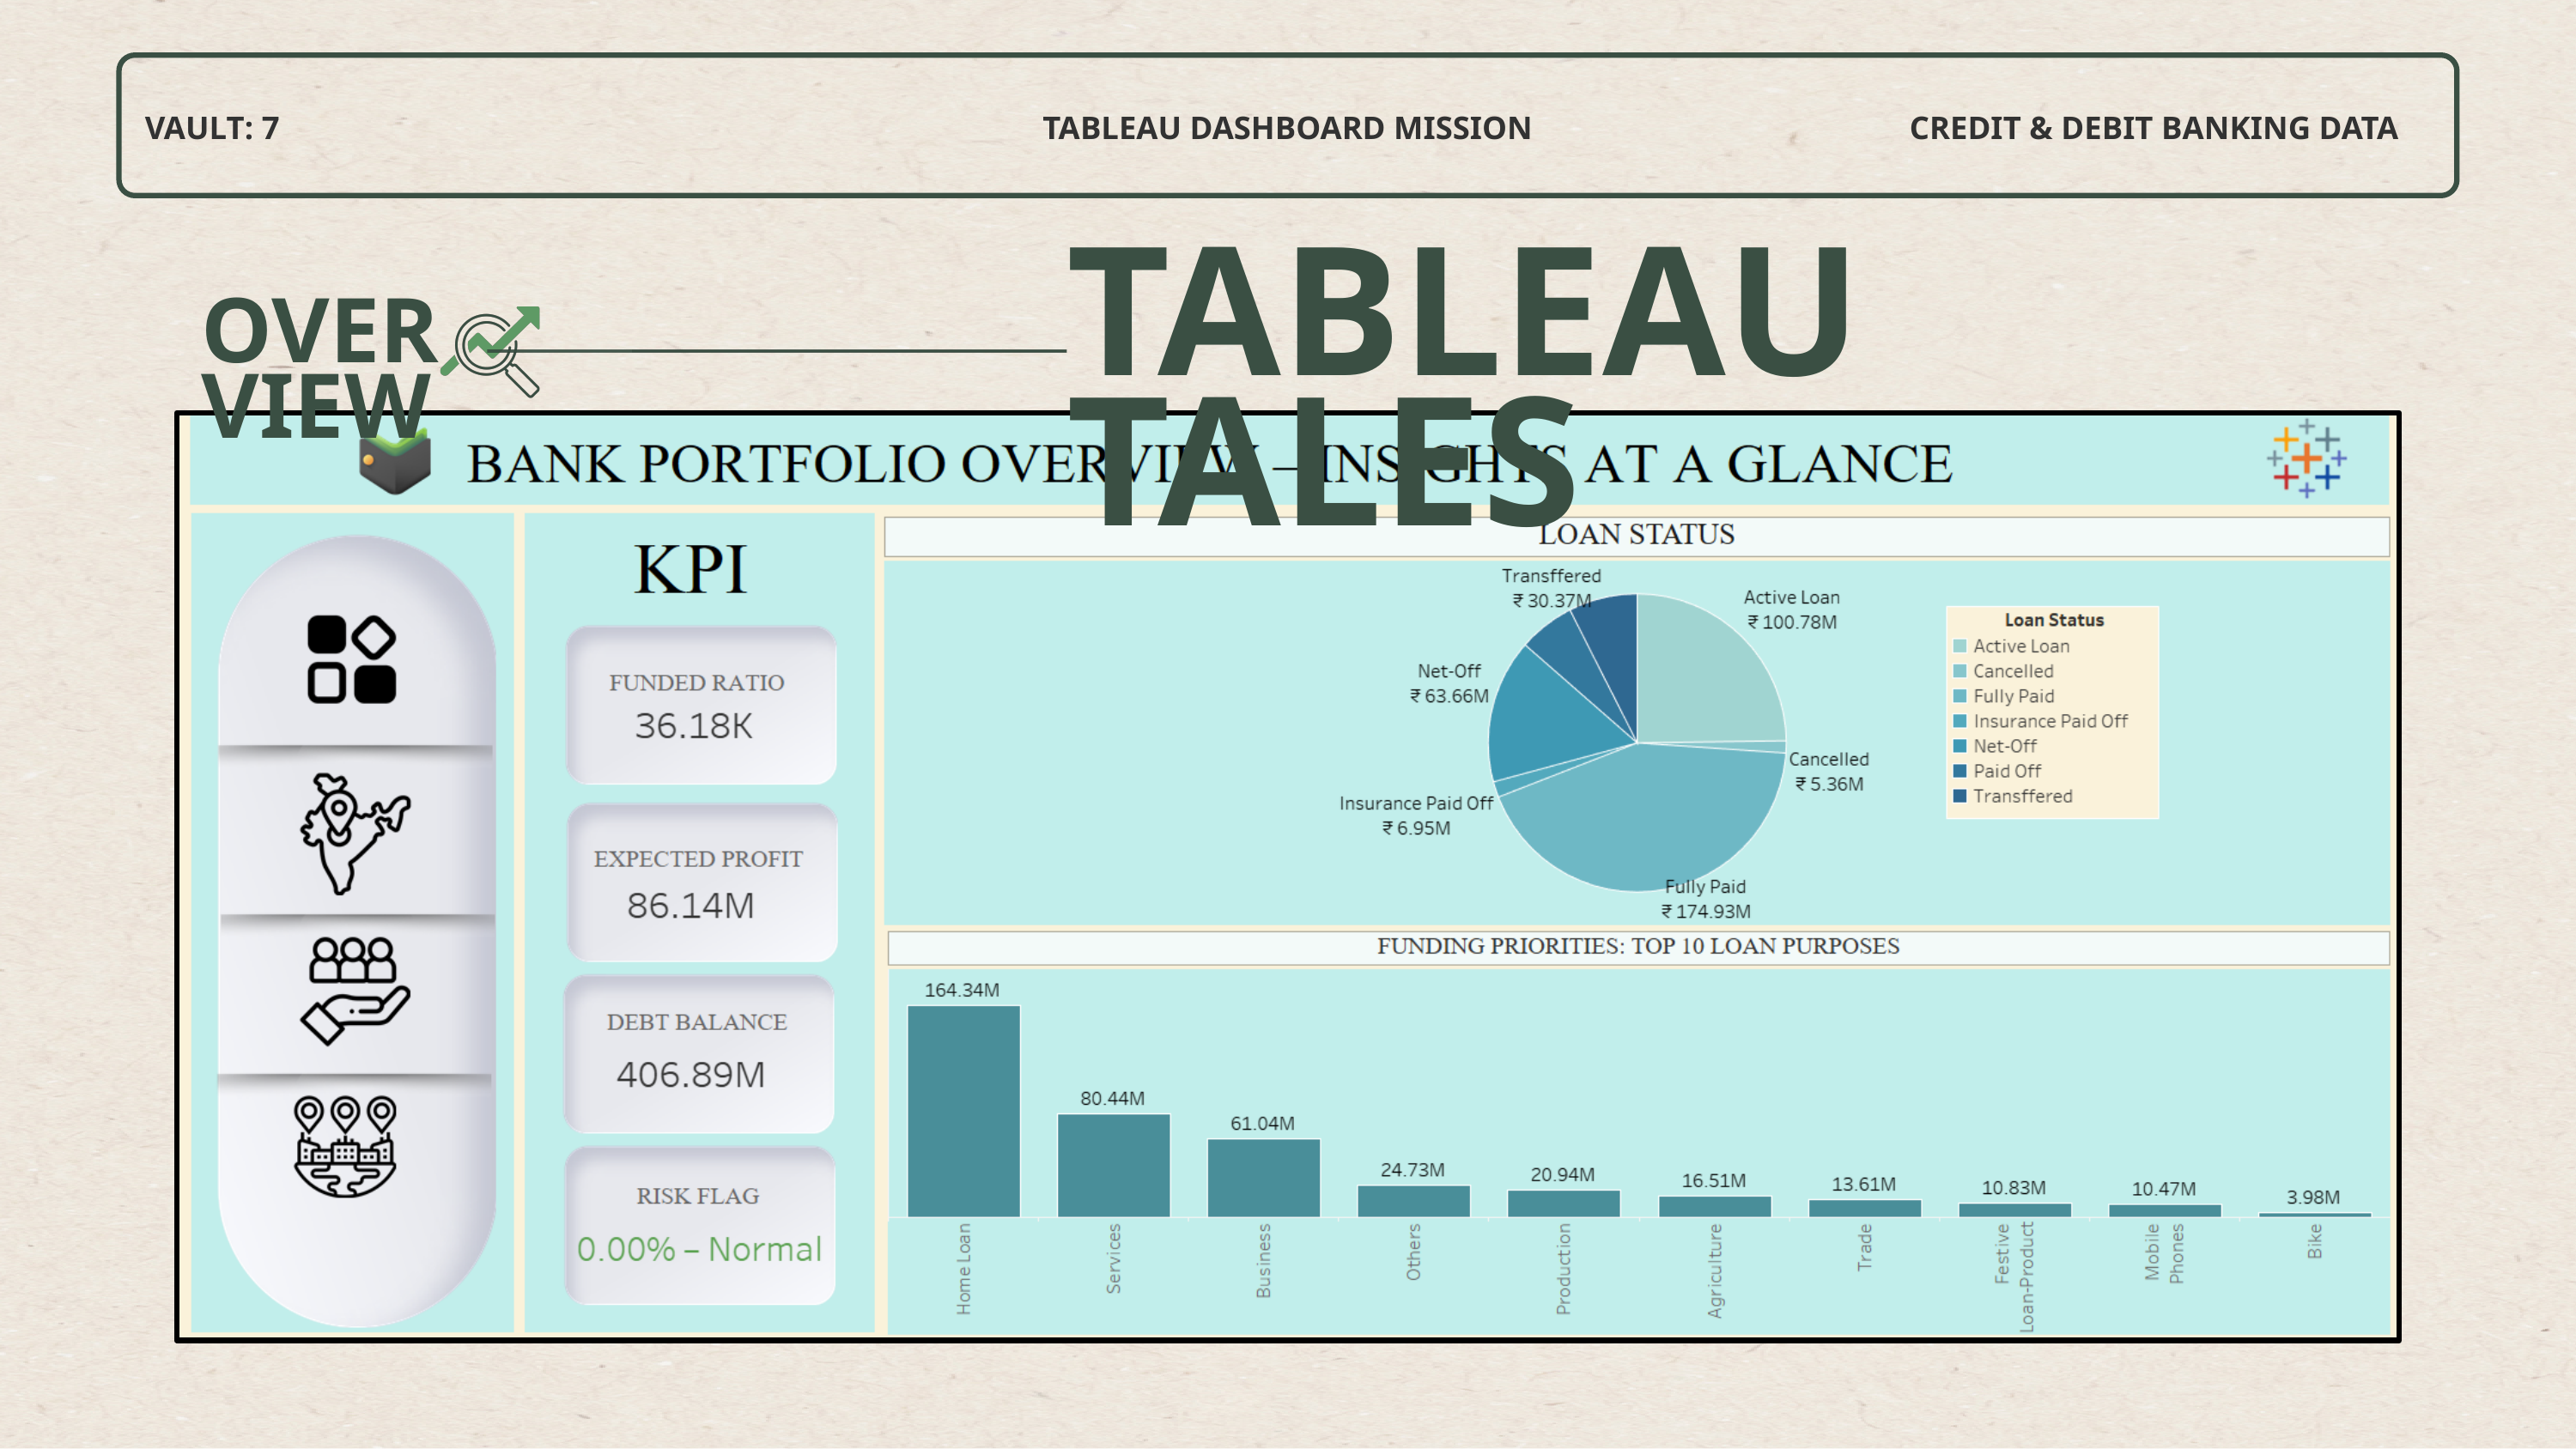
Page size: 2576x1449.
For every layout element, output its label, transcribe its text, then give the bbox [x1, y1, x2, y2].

text_box OVERVIEW [201, 305, 465, 456]
text_box TABLEAU TALES [1066, 261, 1873, 561]
text_box [0, 0, 2576, 1449]
text_box [176, 412, 2400, 1341]
text_box [465, 306, 540, 398]
text_box [487, 349, 1067, 353]
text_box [118, 54, 2458, 197]
